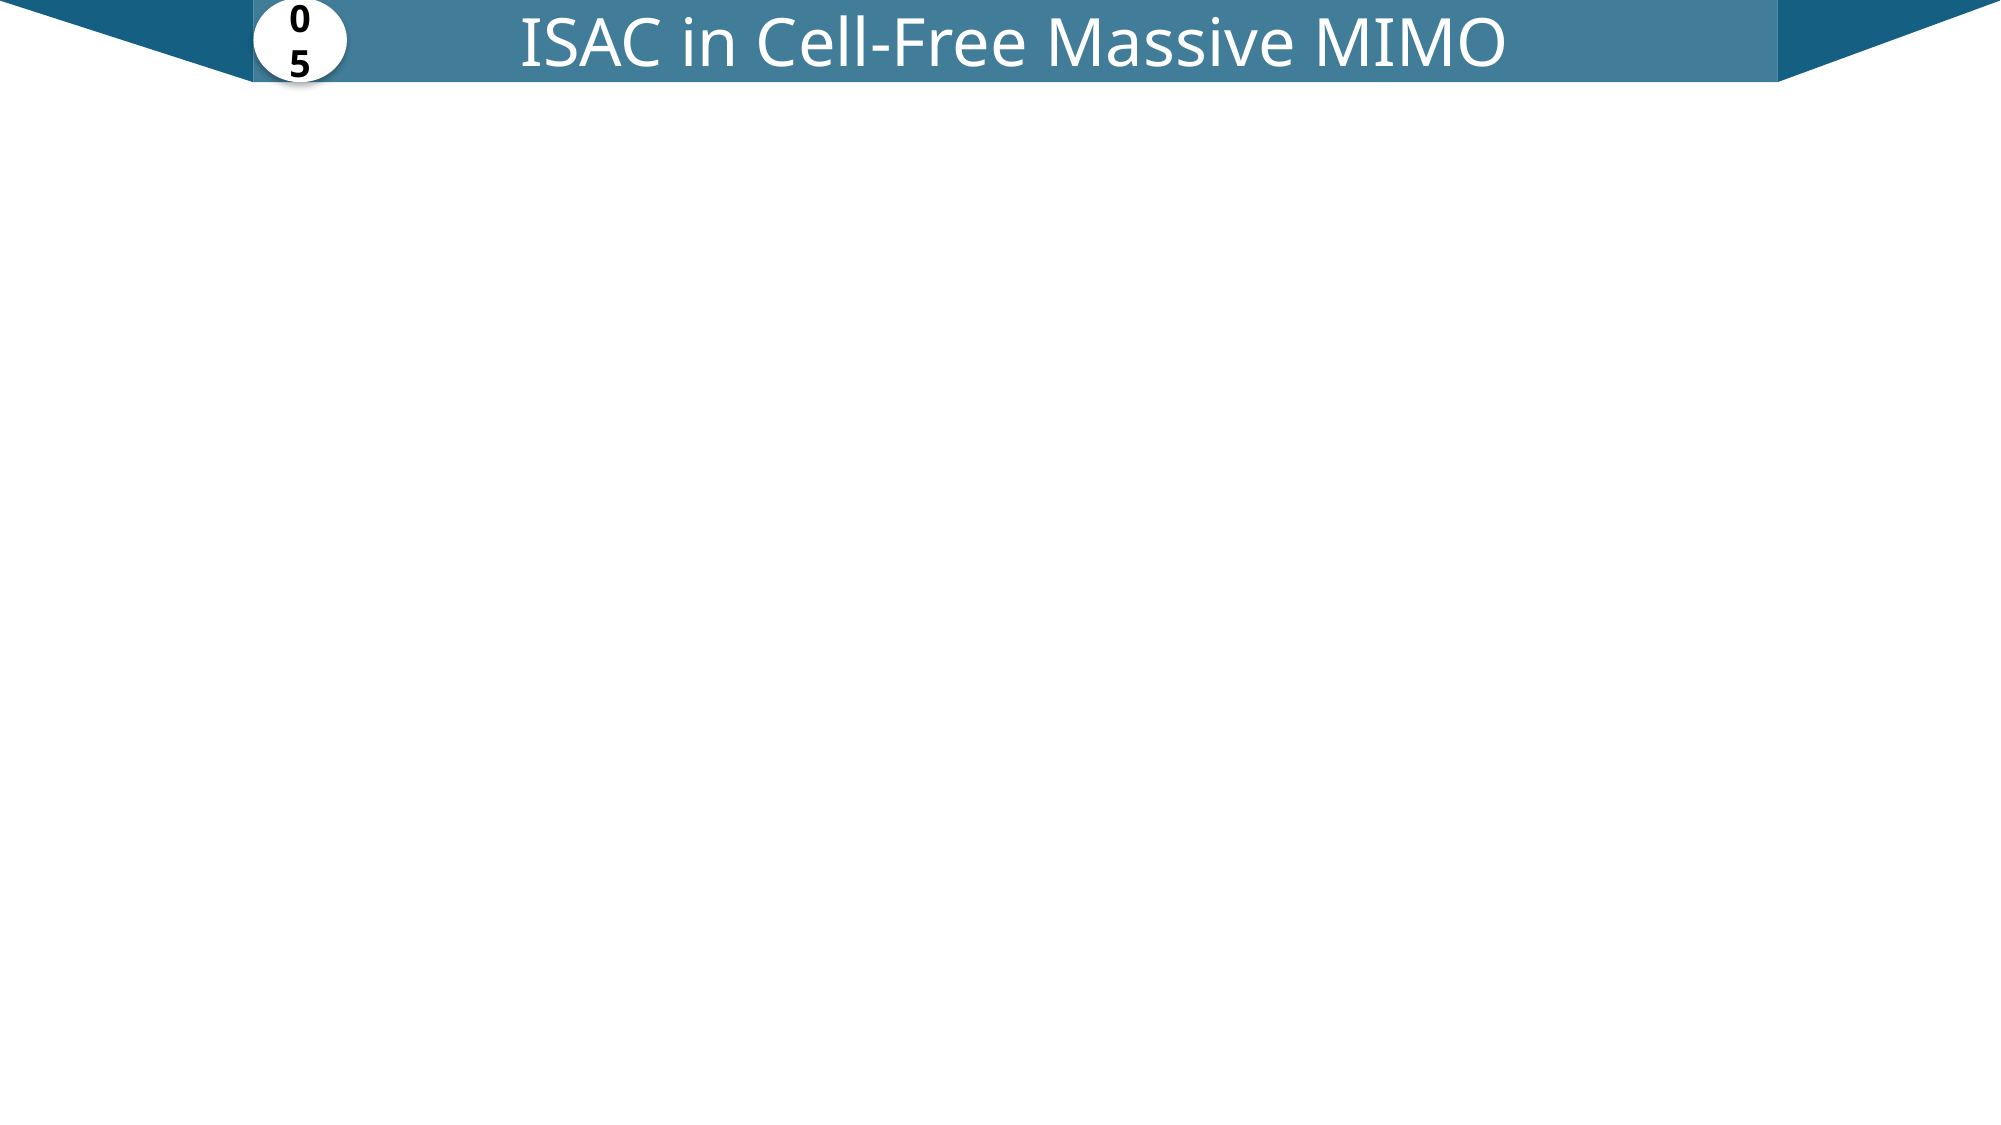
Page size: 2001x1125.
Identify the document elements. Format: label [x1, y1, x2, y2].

text_box [0, 0, 2000, 83]
